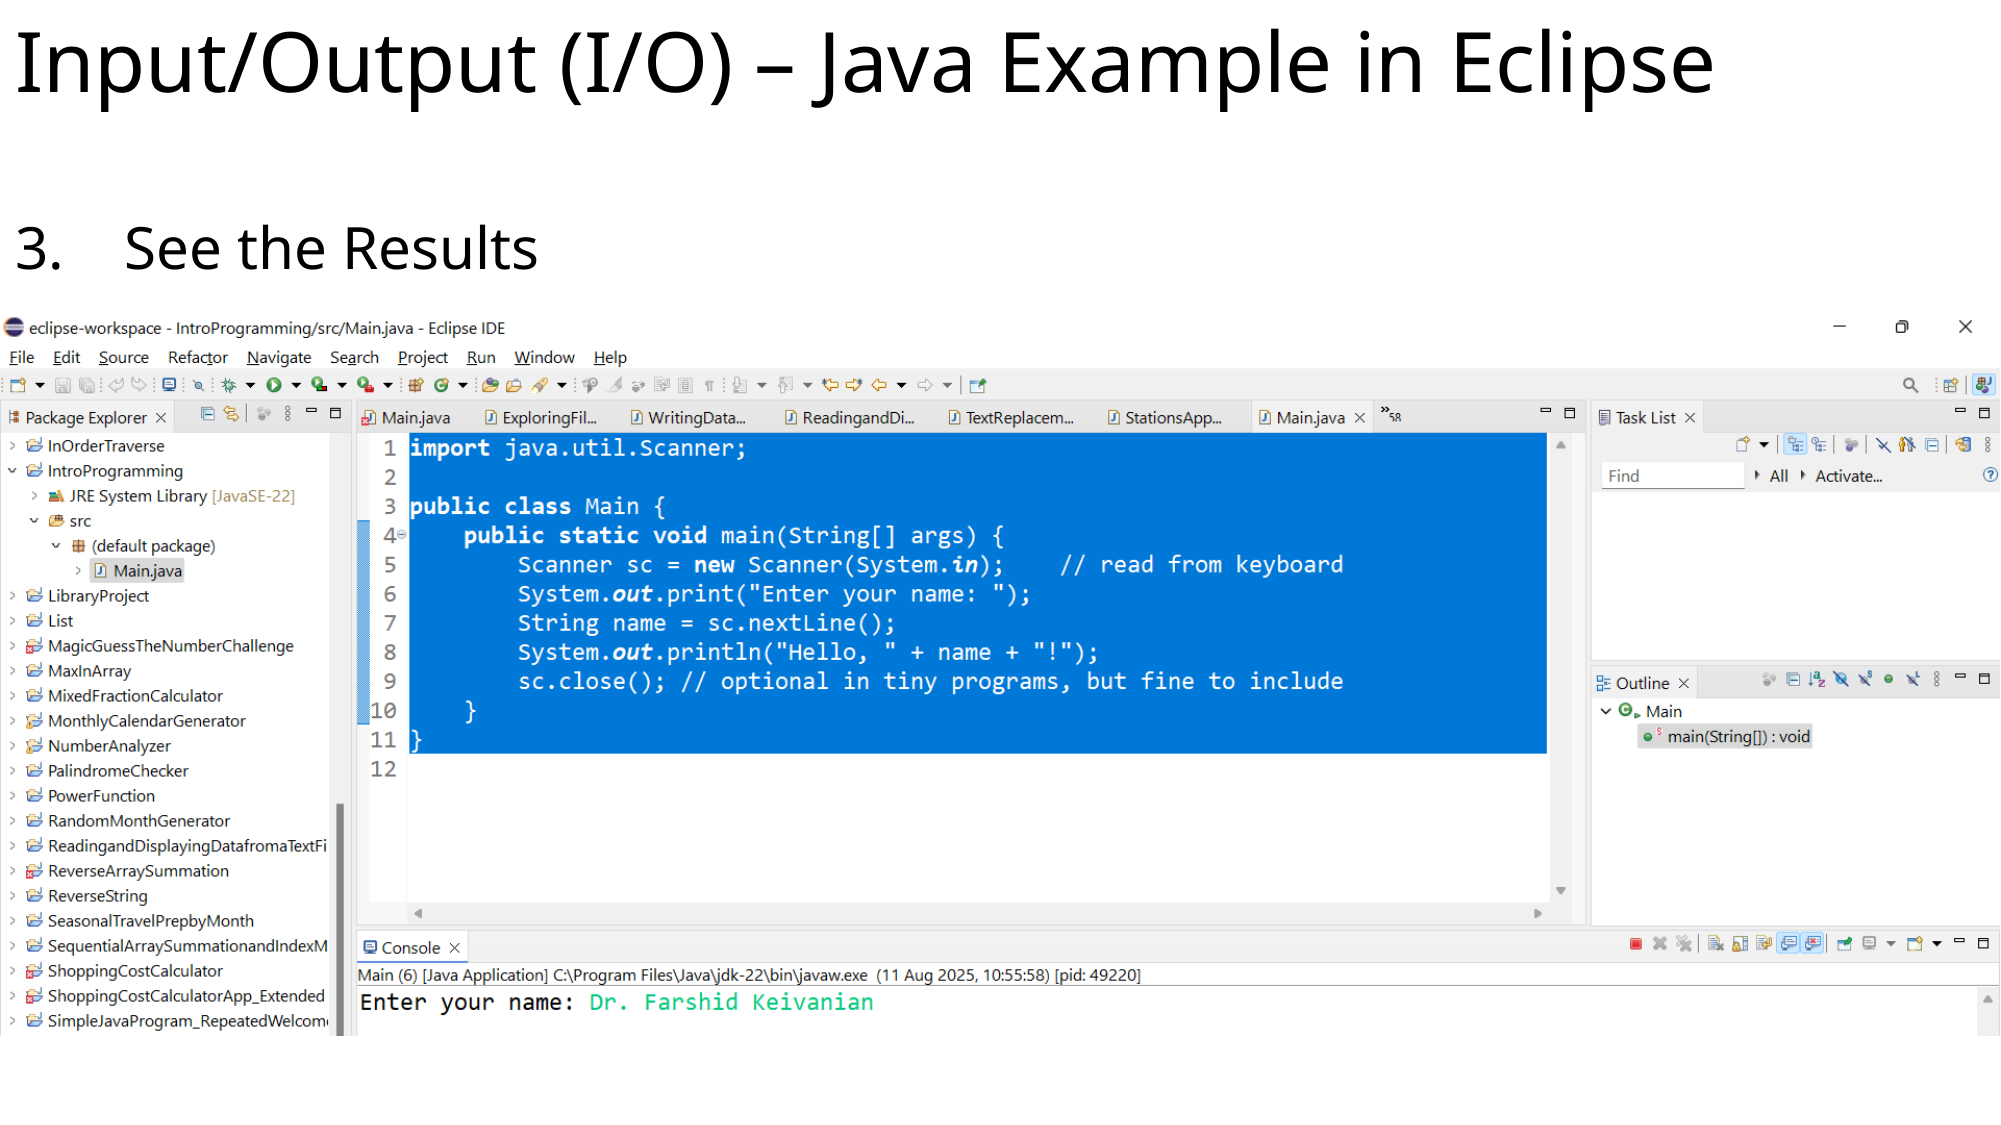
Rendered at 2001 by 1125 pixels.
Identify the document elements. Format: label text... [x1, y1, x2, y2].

title Input/Output (I/O) – Java Example in Eclipse [0, 0, 2000, 119]
picture [0, 311, 2000, 1036]
text_box 3. See the Results [0, 168, 2000, 289]
